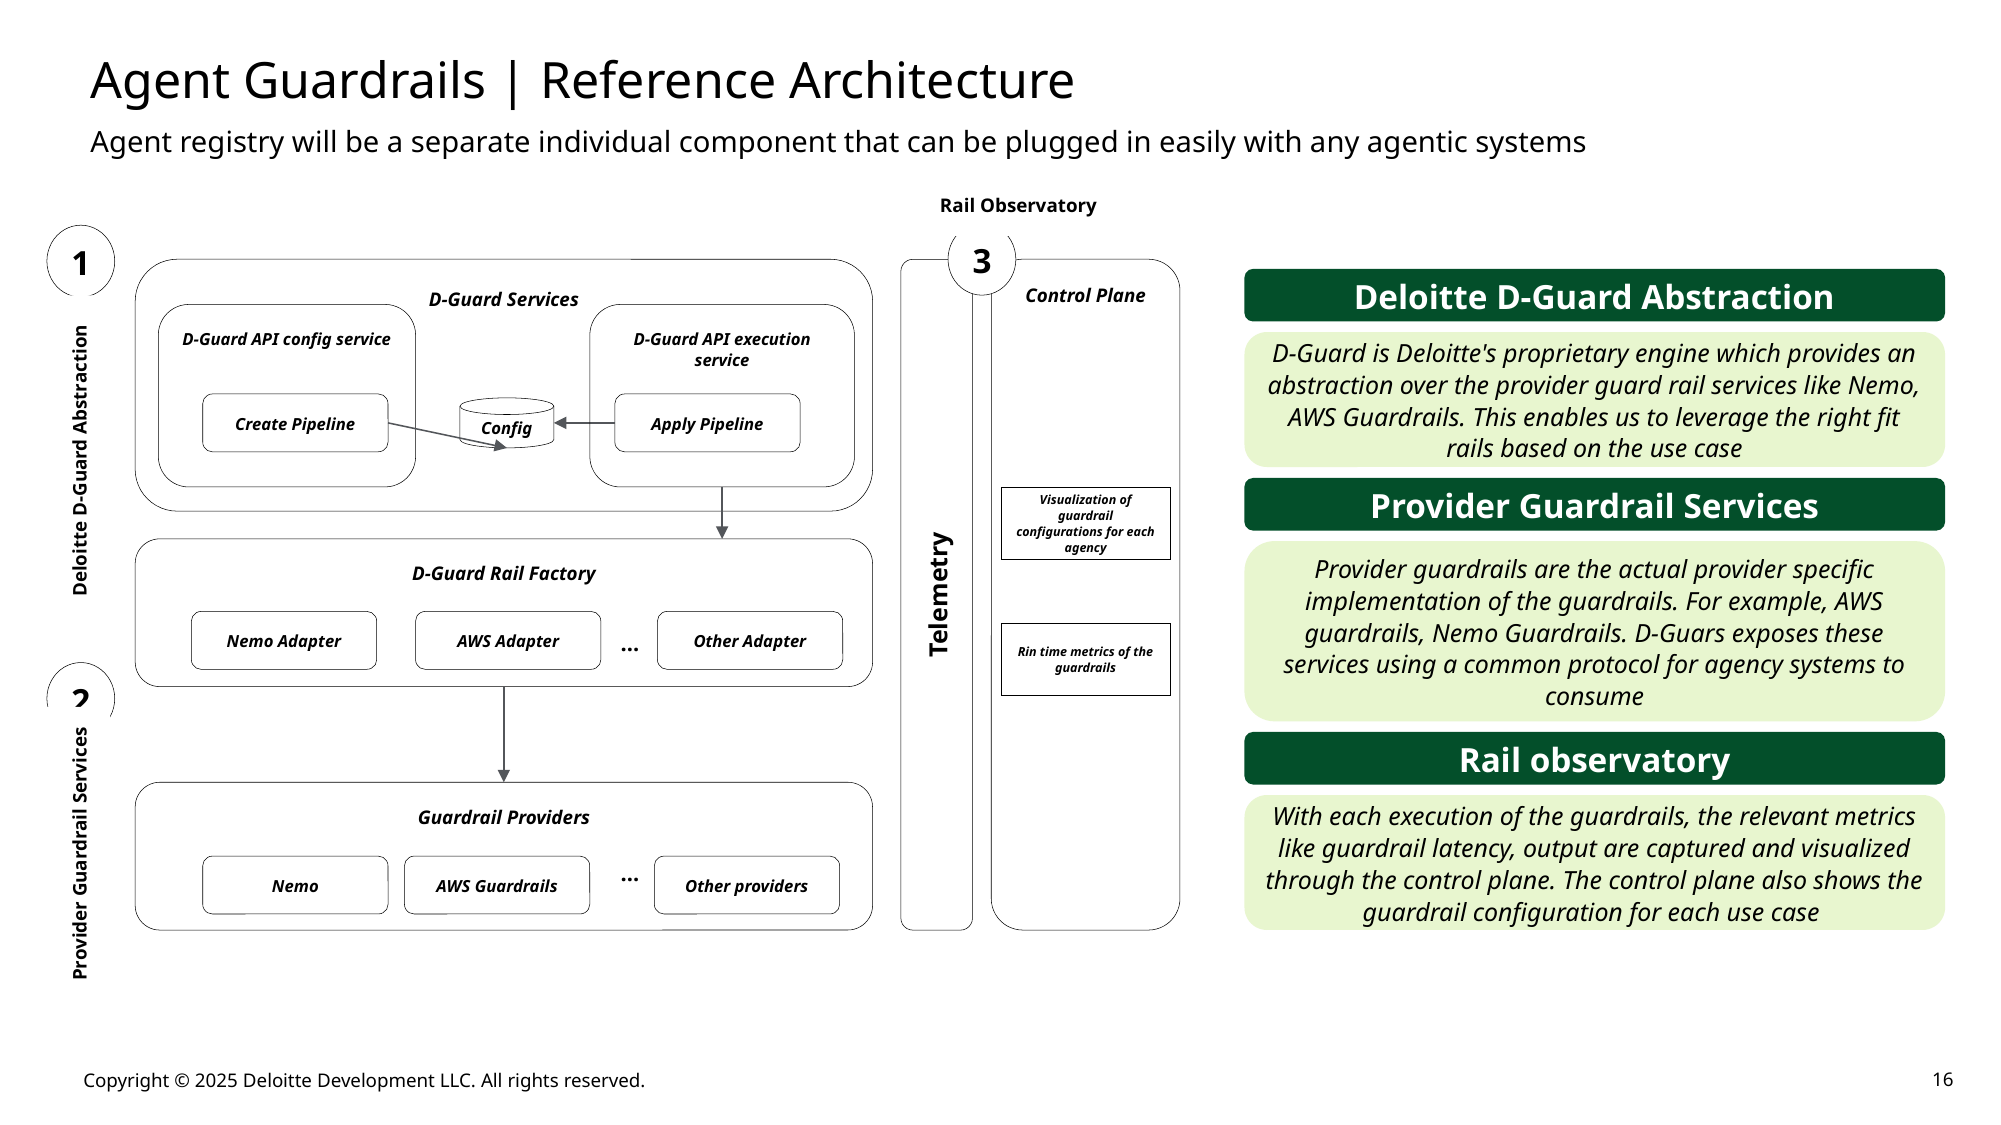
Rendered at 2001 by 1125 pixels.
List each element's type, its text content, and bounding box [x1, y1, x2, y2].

text_box Agent registry will be a separate individual component that can be plugged in easily with any agentic systems [90, 123, 1891, 162]
text_box Visualization of guardrail configurations for each agency [1001, 486, 1171, 559]
text_box Nemo [202, 856, 389, 914]
text_box … [605, 856, 650, 888]
title Agent Guardrails | Reference Architecture [90, 48, 1947, 109]
text_box 3 [948, 236, 1016, 296]
text_box D-Guard Services [135, 259, 873, 512]
text_box AWS Guardrails [404, 856, 590, 914]
text_box Provider Guardrail Services [1244, 477, 1946, 531]
text_box Control Plane [991, 259, 1180, 931]
text_box With each execution of the guardrails, the relevant metrics like guardrail latency, output are captured and visualized through the control plane. The control plane also shows the guardrail configuration for each use case [1244, 795, 1946, 931]
text_box Provider Guardrail Services [46, 706, 111, 1002]
text_box Deloitte D-Guard Abstraction [46, 295, 111, 627]
text_box Rin time metrics of the guardrails [1001, 622, 1171, 695]
text_box D-Guard is Deloitte's proprietary engine which provides an abstraction over the provider guard rail services like Nemo, AWS Guardrails. This enables us to leverage the right fit rails based on the use case [1244, 332, 1946, 468]
text_box Other Adapter [657, 611, 843, 670]
text_box … [605, 625, 650, 658]
text_box Deloitte D-Guard Abstraction [1244, 268, 1946, 322]
text_box 2 [46, 662, 115, 715]
text_box 1 [46, 225, 115, 295]
text_box Other providers [654, 856, 840, 914]
text_box Provider guardrails are the actual provider specific implementation of the guardrails. For example, AWS guardrails, Nemo Guardrails. D-Guars exposes these services using a common protocol for agency systems to consume [1244, 541, 1946, 722]
text_box AWS Adapter [415, 611, 601, 670]
text_box Rail observatory [1244, 731, 1946, 785]
text_box Telemetry [900, 259, 973, 931]
text_box Guardrail Providers [135, 782, 873, 931]
text_box Nemo Adapter [191, 611, 377, 670]
text_box D-Guard Rail Factory [135, 538, 873, 687]
text_box Rail Observatory [914, 172, 1123, 236]
